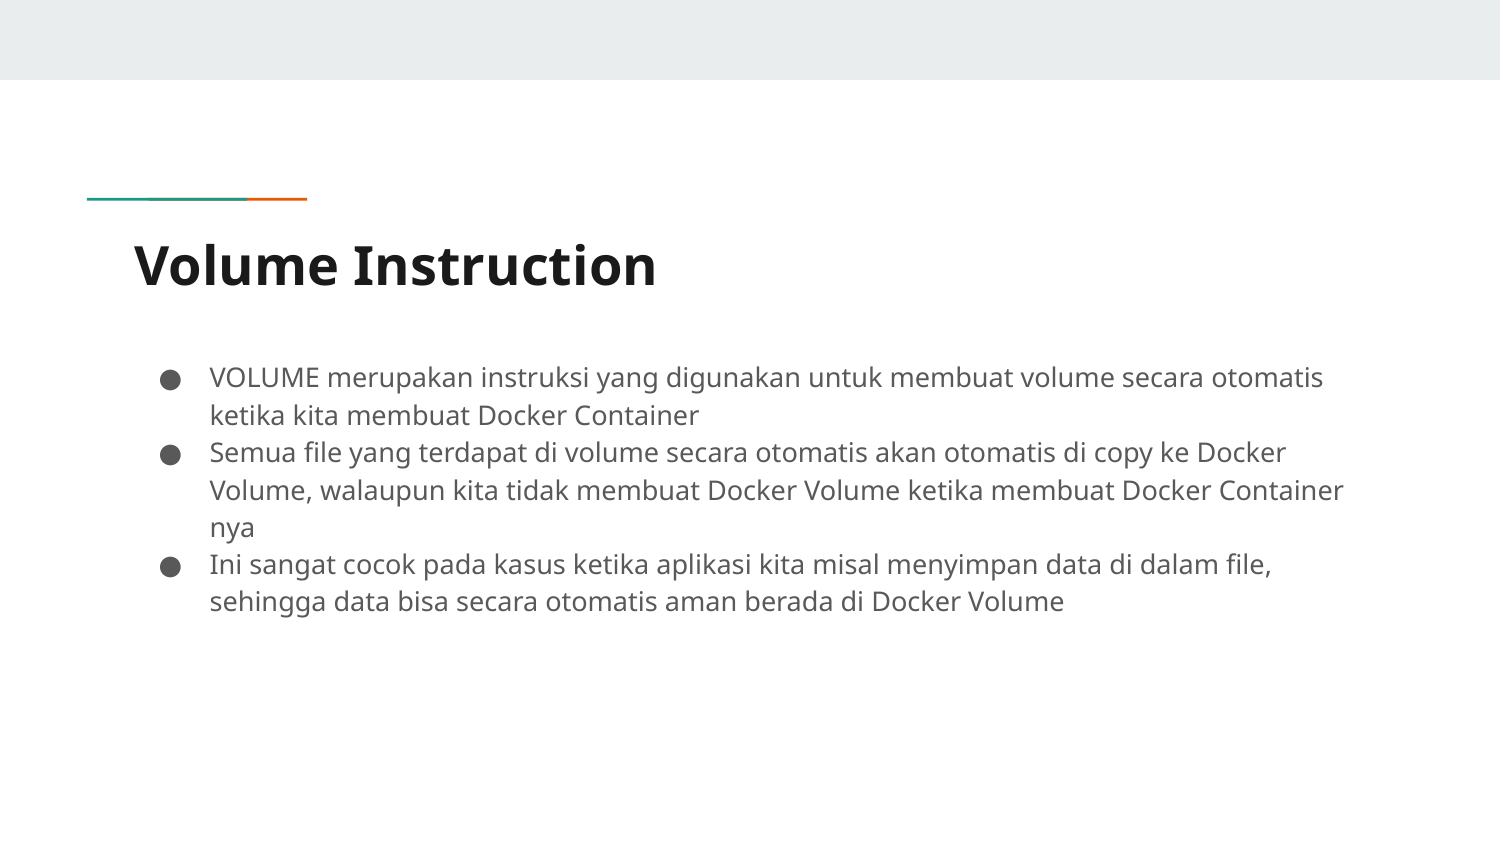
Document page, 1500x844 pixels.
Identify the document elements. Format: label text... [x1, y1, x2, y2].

list VOLUME merupakan instruksi yang digunakan untuk membuat volume secara otomatis ketika kita membuat Docker Container Semua file yang terdapat di volume secara otomatis akan otomatis di copy ke Docker Volume, walaupun kita tidak membuat Docker Volume ketika membuat Docker Container nya Ini sangat cocok pada kasus ketika aplikasi kita misal menyimpan data di dalam file, sehingga data bisa secara otomatis aman berada di Docker Volume [119, 341, 1381, 712]
title Volume Instruction [119, 216, 1381, 305]
